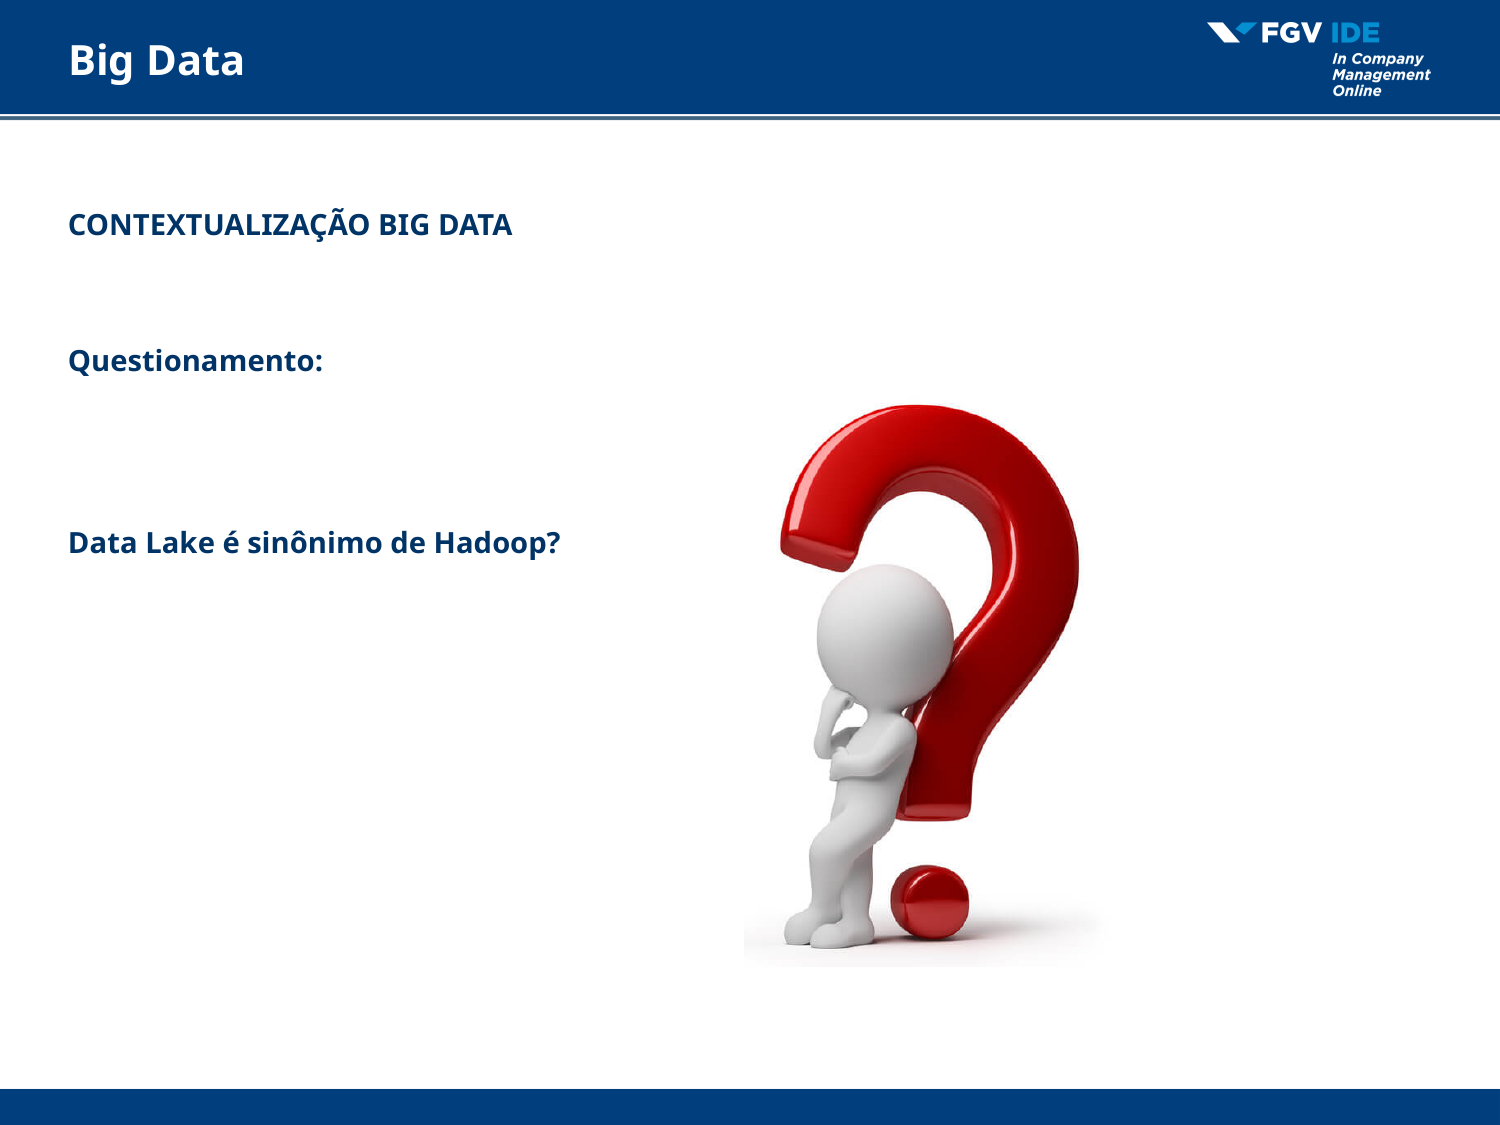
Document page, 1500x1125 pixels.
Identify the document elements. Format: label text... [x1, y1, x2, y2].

list CONTEXTUALIZAÇÃO BIG DATA Questionamento: Data Lake é sinônimo de Hadoop? [53, 149, 1447, 1059]
picture [0, 0, 1500, 1125]
text_box Big Data [53, 26, 881, 95]
